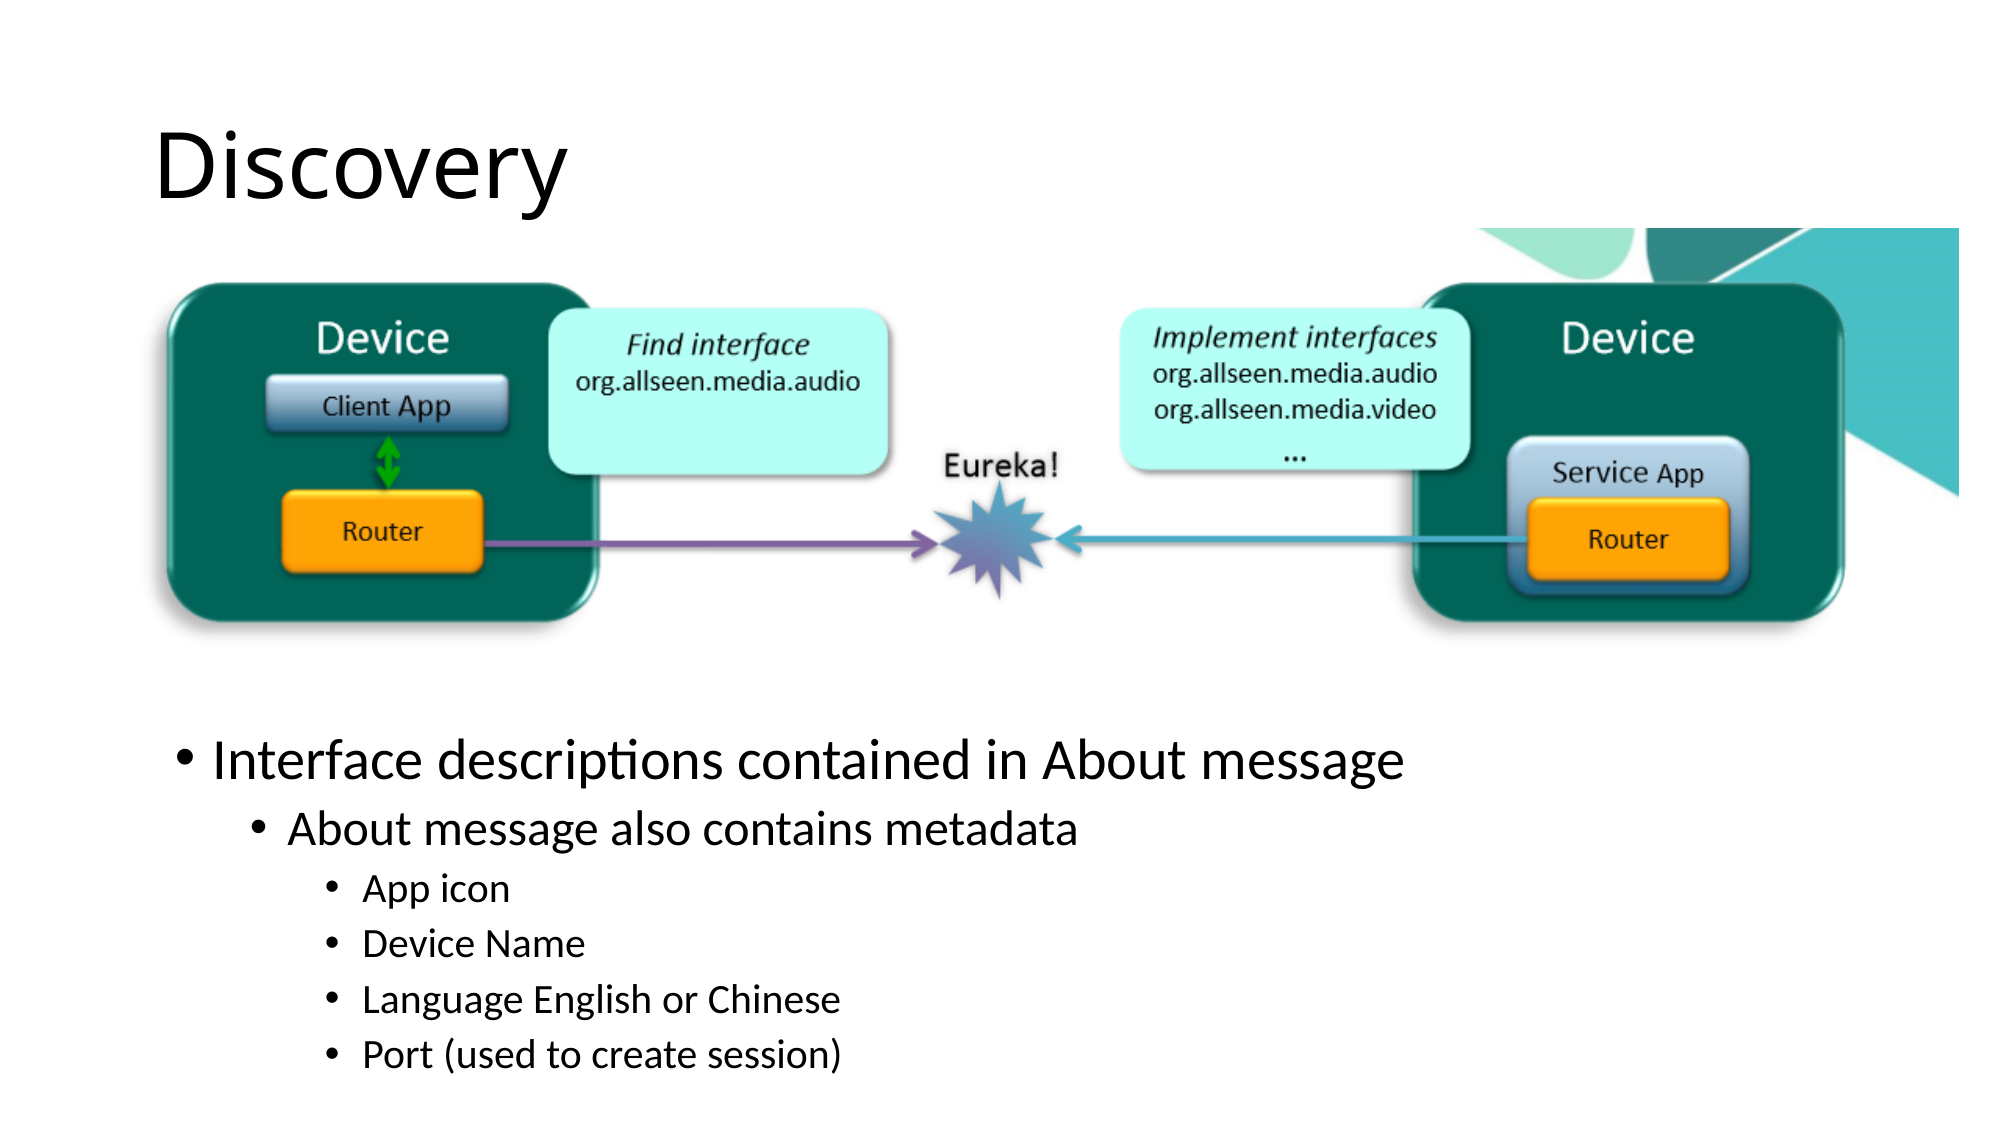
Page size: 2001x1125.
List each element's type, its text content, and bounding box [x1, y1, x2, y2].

list Interface descriptions contained in About message About message also contains metadata App icon Device Name Language English or Chinese Port (used to create session) [159, 721, 1885, 1088]
title Discovery [137, 59, 1863, 228]
picture [86, 228, 1959, 649]
